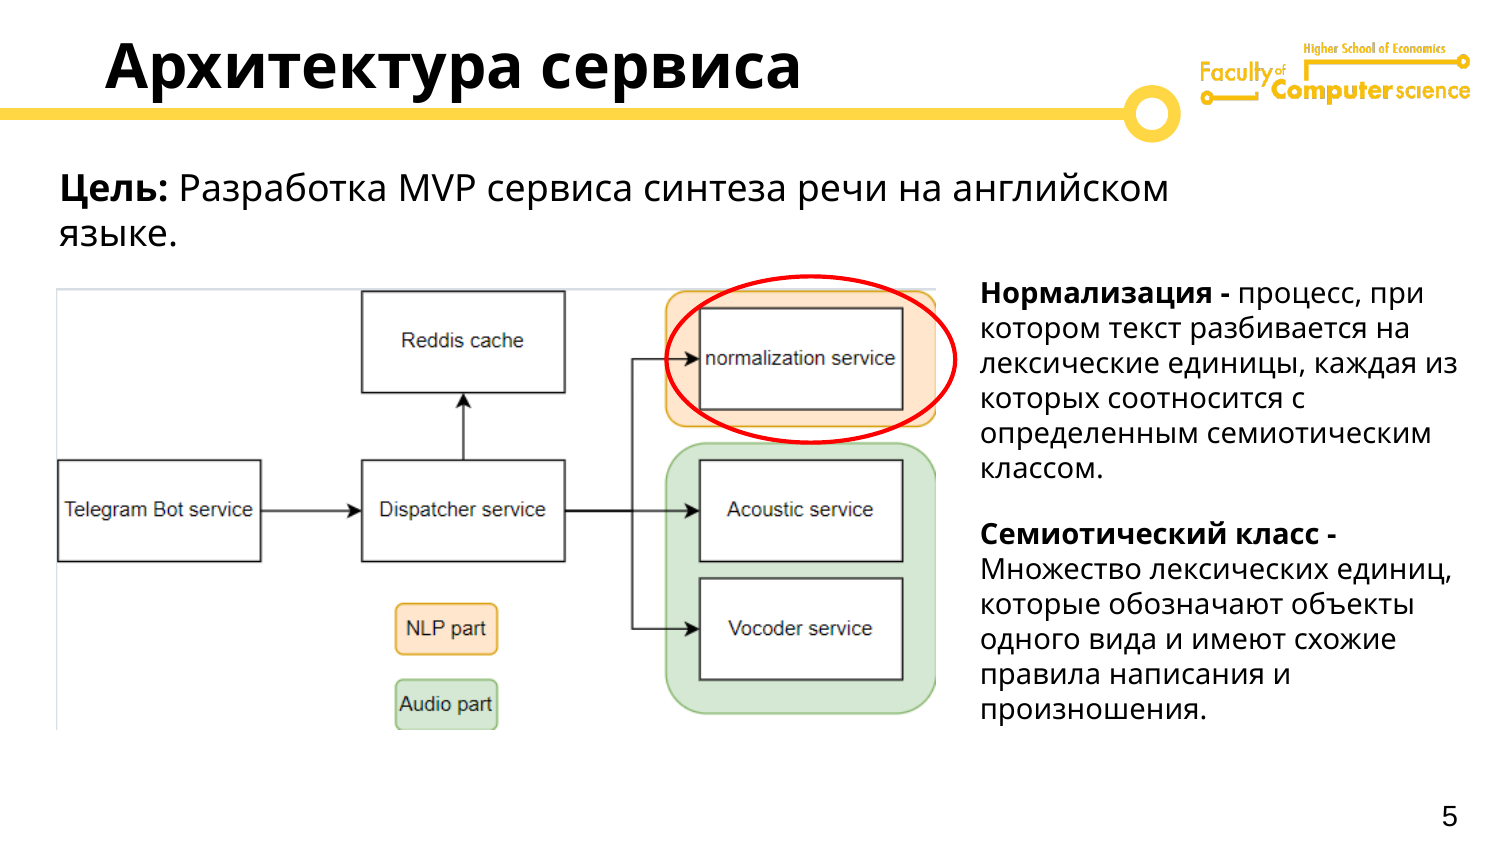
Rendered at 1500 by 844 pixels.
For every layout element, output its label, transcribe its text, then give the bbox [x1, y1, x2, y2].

text_box Цель: Разработка MVP сервиса синтеза речи на английском языке. [44, 156, 1289, 217]
text_box 5 [1427, 789, 1500, 840]
text_box Нормализация - процесс, при котором текст разбивается на лексические единицы, каждая из которых соотносится с определенным семиотическим классом. [997, 266, 1481, 492]
text_box [1129, 91, 1175, 137]
picture [56, 266, 995, 731]
text_box Семиотический класс - Множество лексических единиц, которые обозначают объекты одного вида и имеют схожие правила написания и произношения. [1001, 507, 1481, 733]
picture [1188, 27, 1481, 116]
text_box Архитектура сервиса [90, 18, 1199, 79]
